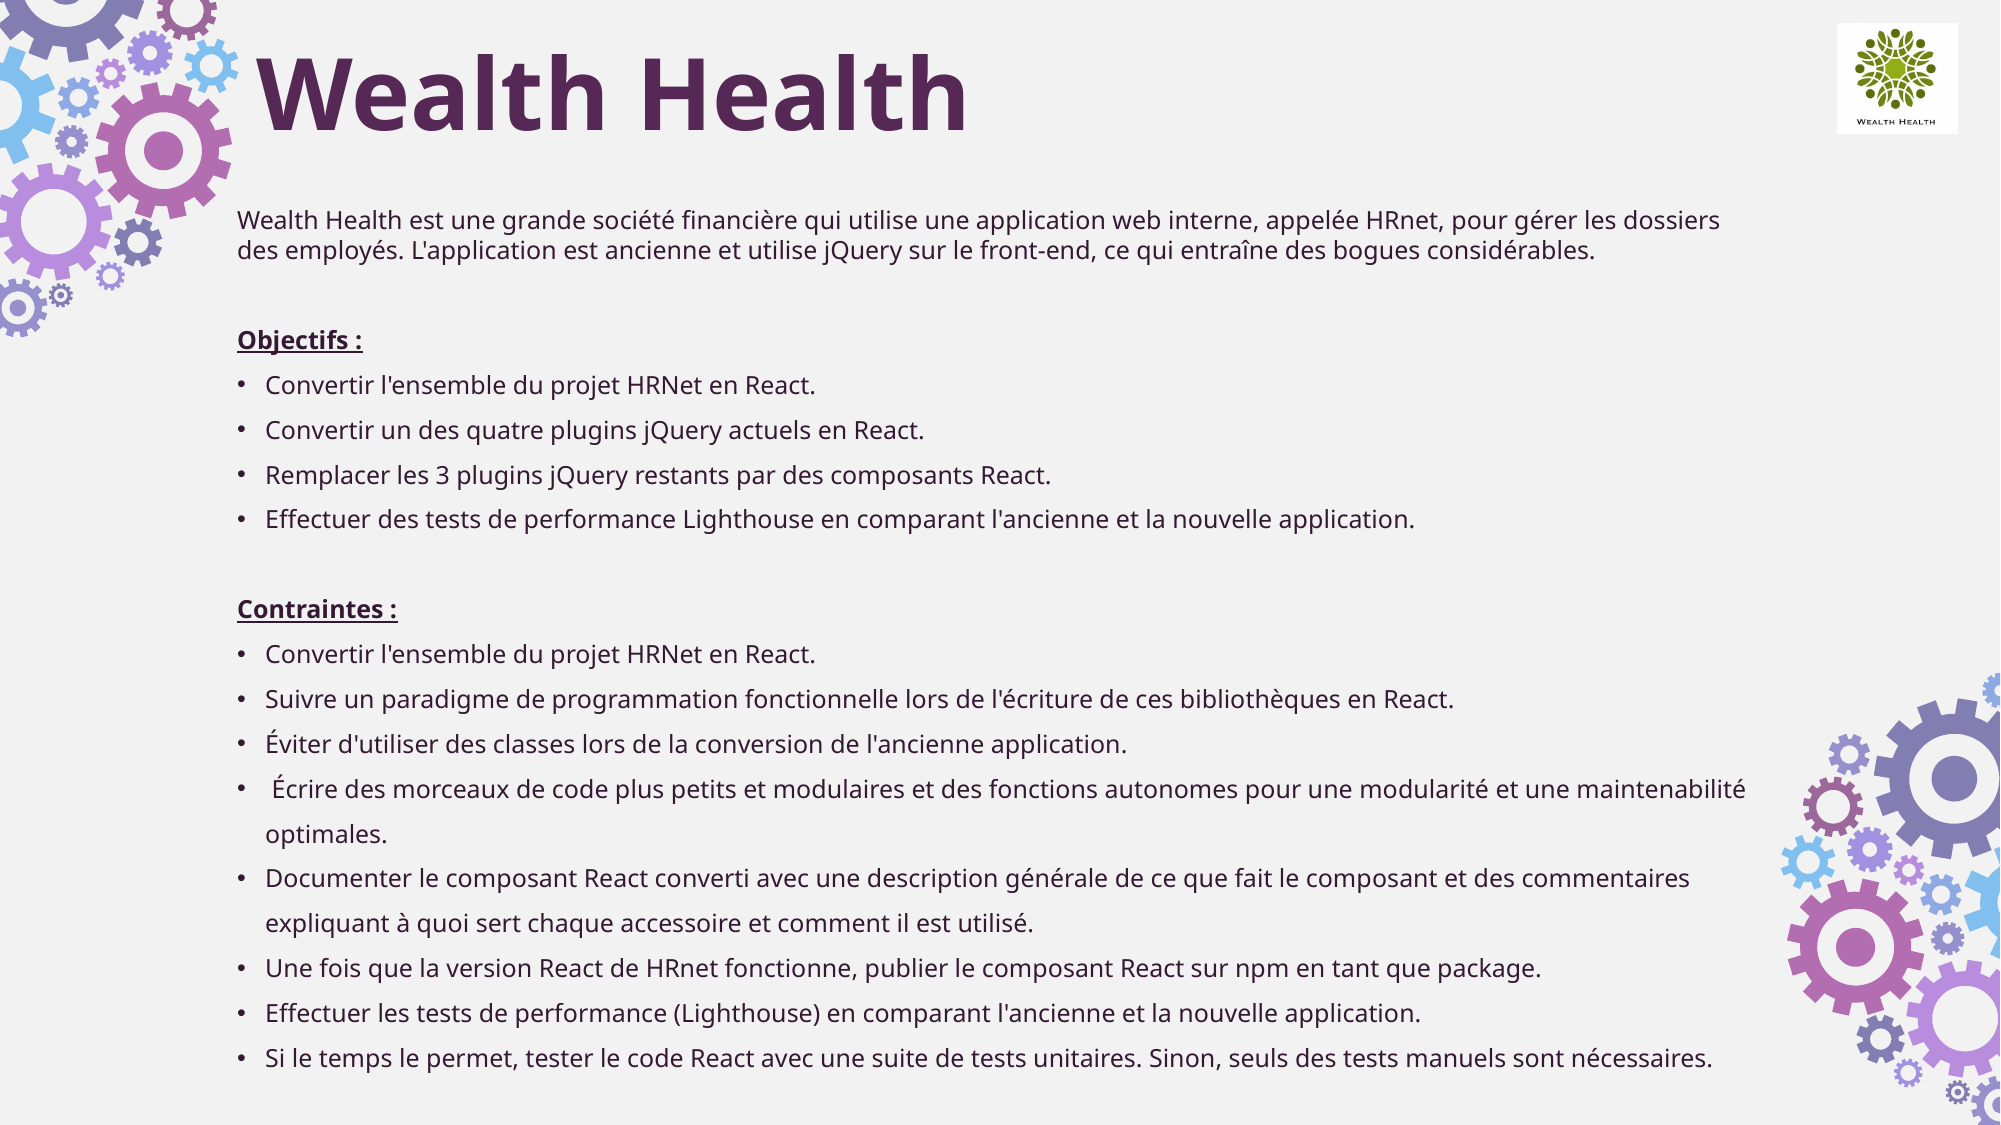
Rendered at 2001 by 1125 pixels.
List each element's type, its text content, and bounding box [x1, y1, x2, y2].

text_box Wealth Health [241, 23, 2000, 159]
picture [1837, 23, 1958, 135]
text_box Wealth Health est une grande société financière qui utilise une application web interne, appelée HRnet, pour gérer les dossiers des employés. L'application est ancienne et utilise jQuery sur le front-end, ce qui entraîne des bogues considérables. Objectifs : Convertir l'ensemble du projet HRNet en React. Convertir un des quatre plugins jQuery actuels en React. Remplacer les 3 plugins jQuery restants par des composants React. Effectuer des tests de performance Lighthouse en comparant l'ancienne et la nouvelle application. Contraintes : Convertir l'ensemble du projet HRNet en React. Suivre un paradigme de programmation fonctionnelle lors de l'écriture de ces bibliothèques en React. Éviter d'utiliser des classes lors de la conversion de l'ancienne application. Écrire des morceaux de code plus petits et modulaires et des fonctions autonomes pour une modularité et une maintenabilité optimales. Documenter le composant React converti avec une description générale de ce que fait le composant et des commentaires expliquant à quoi sert chaque accessoire et comment il est utilisé. Une fois que la version React de HRnet fonctionne, publier le composant React sur npm en tant que package. Effectuer les tests de performance (Lighthouse) en comparant l'ancienne et la nouvelle application. Si le temps le permet, tester le code React avec une suite de tests unitaires. Sinon, seuls des tests manuels sont nécessaires. [222, 197, 1777, 1080]
